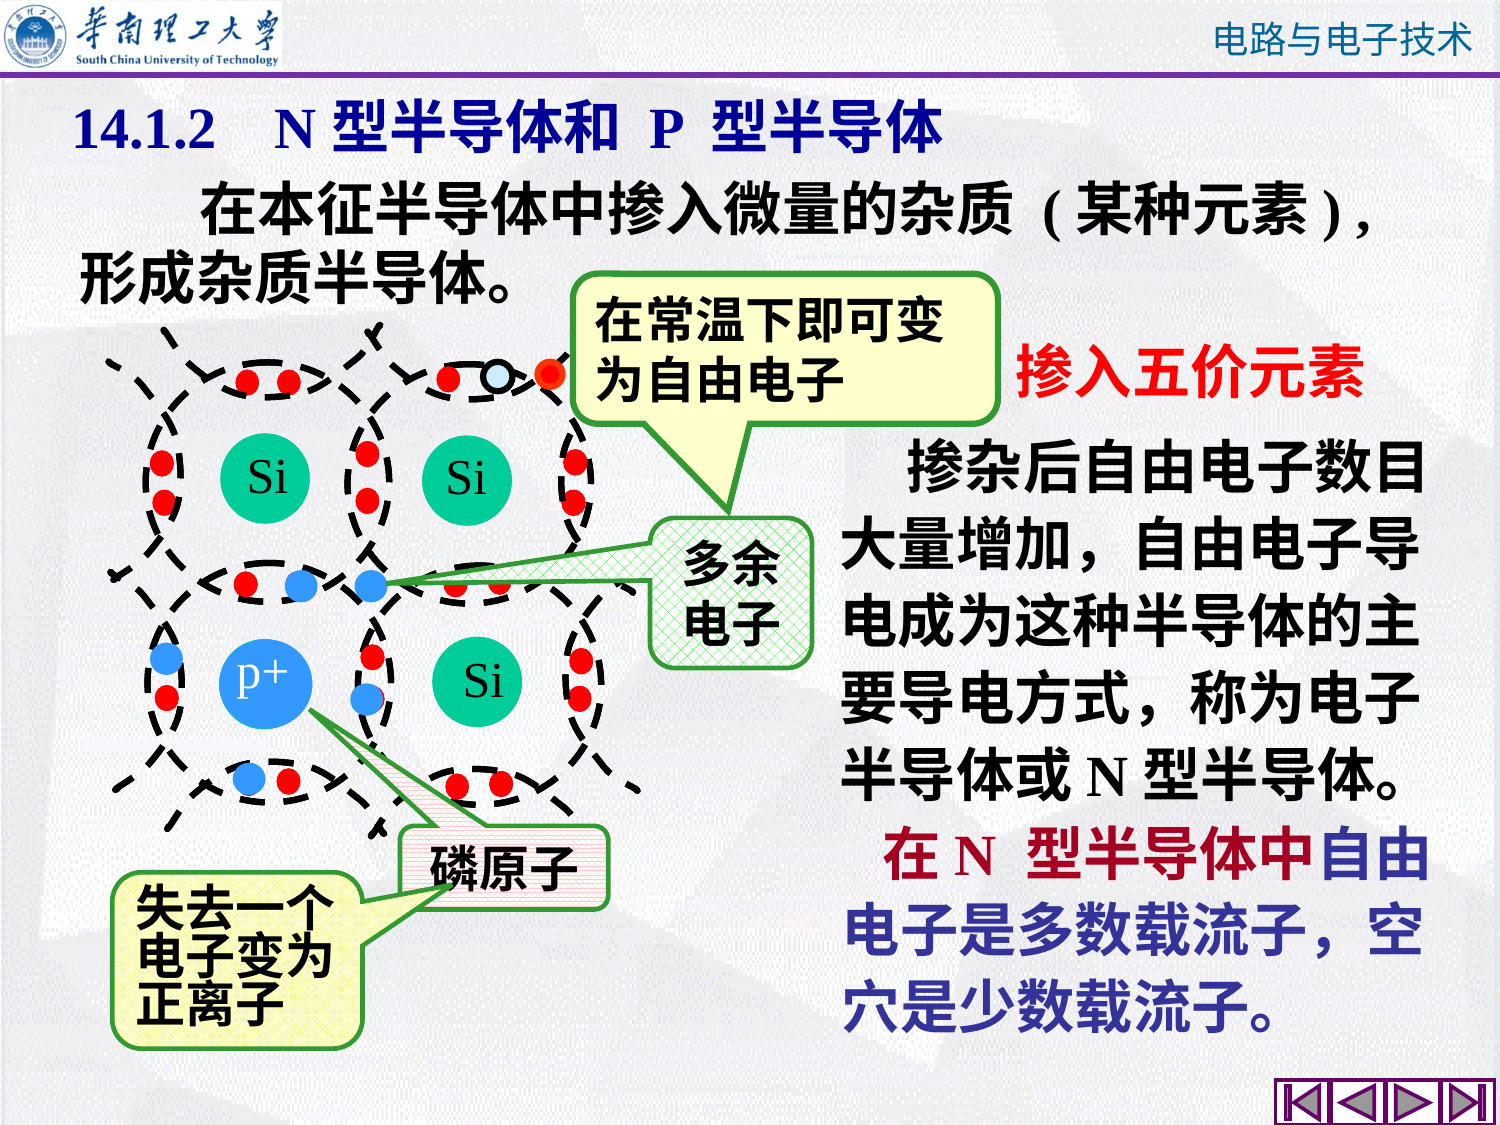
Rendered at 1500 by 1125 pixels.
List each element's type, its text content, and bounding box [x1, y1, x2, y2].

subtitle 14.1.2 N型半导体和 P 型半导体 [56, 82, 1106, 171]
text_box 掺入五价元素 [1001, 327, 1381, 413]
text_box 在N 型半导体中自由电子是多数载流子，空穴是少数载流子。 [827, 801, 1465, 1049]
text_box 多余电子 [644, 517, 813, 669]
picture [1, 0, 1500, 72]
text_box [149, 570, 388, 796]
text_box 磷原子 [399, 848, 609, 910]
text_box 在常温下即可变为自由电子 [644, 320, 998, 511]
picture [1, 78, 1500, 1125]
text_box 掺杂后自由电子数目 大量增加，自由电子导 电成为这种半导体的主 要导电方式，称为电子 半导体或N型半导体。 [824, 415, 1500, 816]
text_box 在本征半导体中掺入微量的杂质 (某种元素) , 形成杂质半导体。 [64, 164, 1447, 320]
text_box 失去一个电子变为正离子 [112, 872, 453, 1049]
